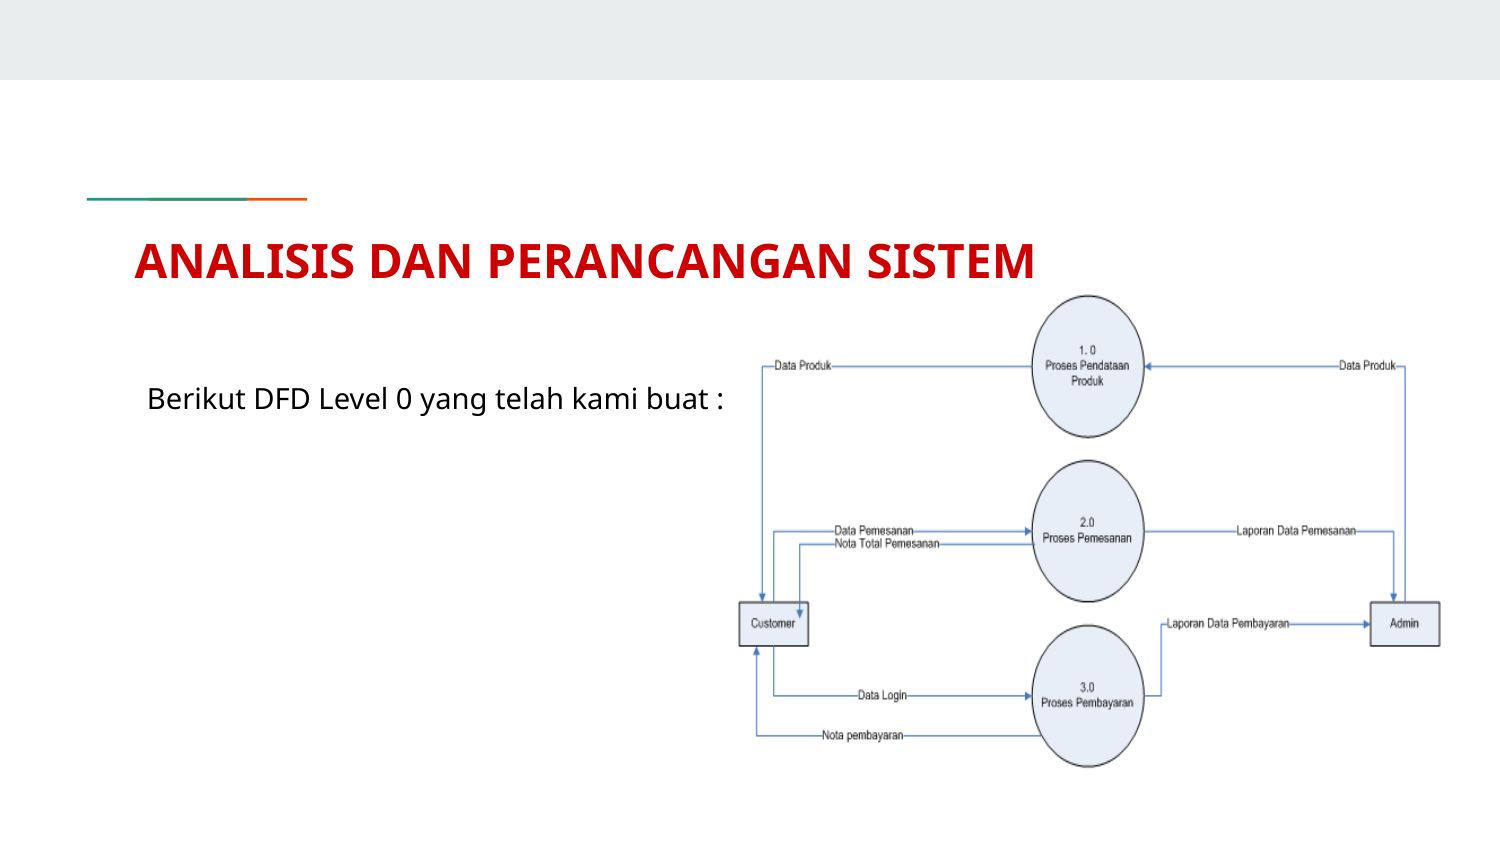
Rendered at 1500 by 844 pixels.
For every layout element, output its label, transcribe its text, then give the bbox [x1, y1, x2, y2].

text_box Berikut DFD Level 0 yang telah kami buat : [131, 293, 736, 502]
title ANALISIS DAN PERANCANGAN SISTEM [119, 216, 1381, 305]
picture [737, 293, 1443, 771]
